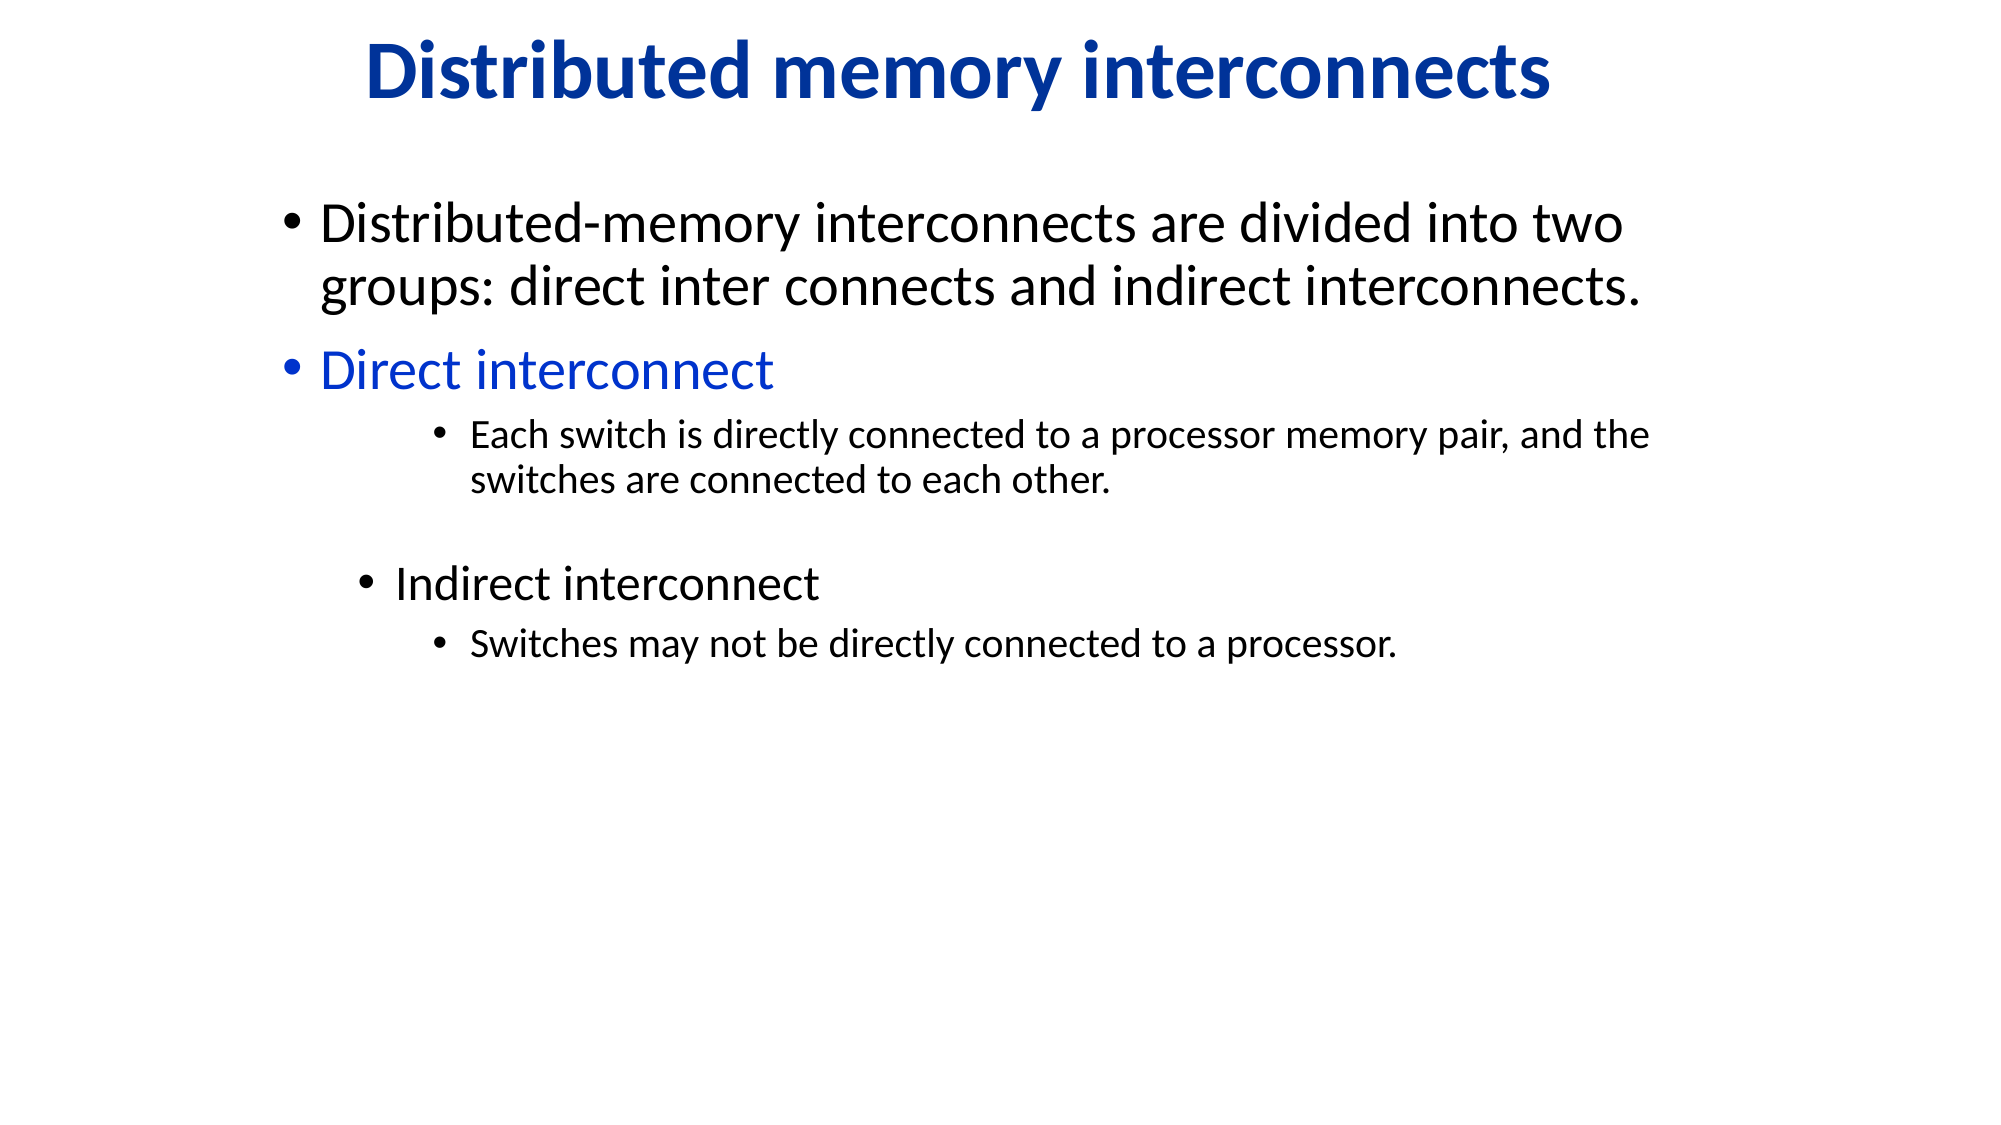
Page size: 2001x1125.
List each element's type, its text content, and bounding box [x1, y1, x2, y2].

list Distributed-memory interconnects are divided into two groups: direct inter connects and indirect interconnects. Direct interconnect Each switch is directly connected to a processor memory pair, and the switches are connected to each other. Indirect interconnect Switches may not be directly connected to a processor. [267, 184, 1719, 1024]
title Distributed memory interconnects [350, 17, 1780, 135]
